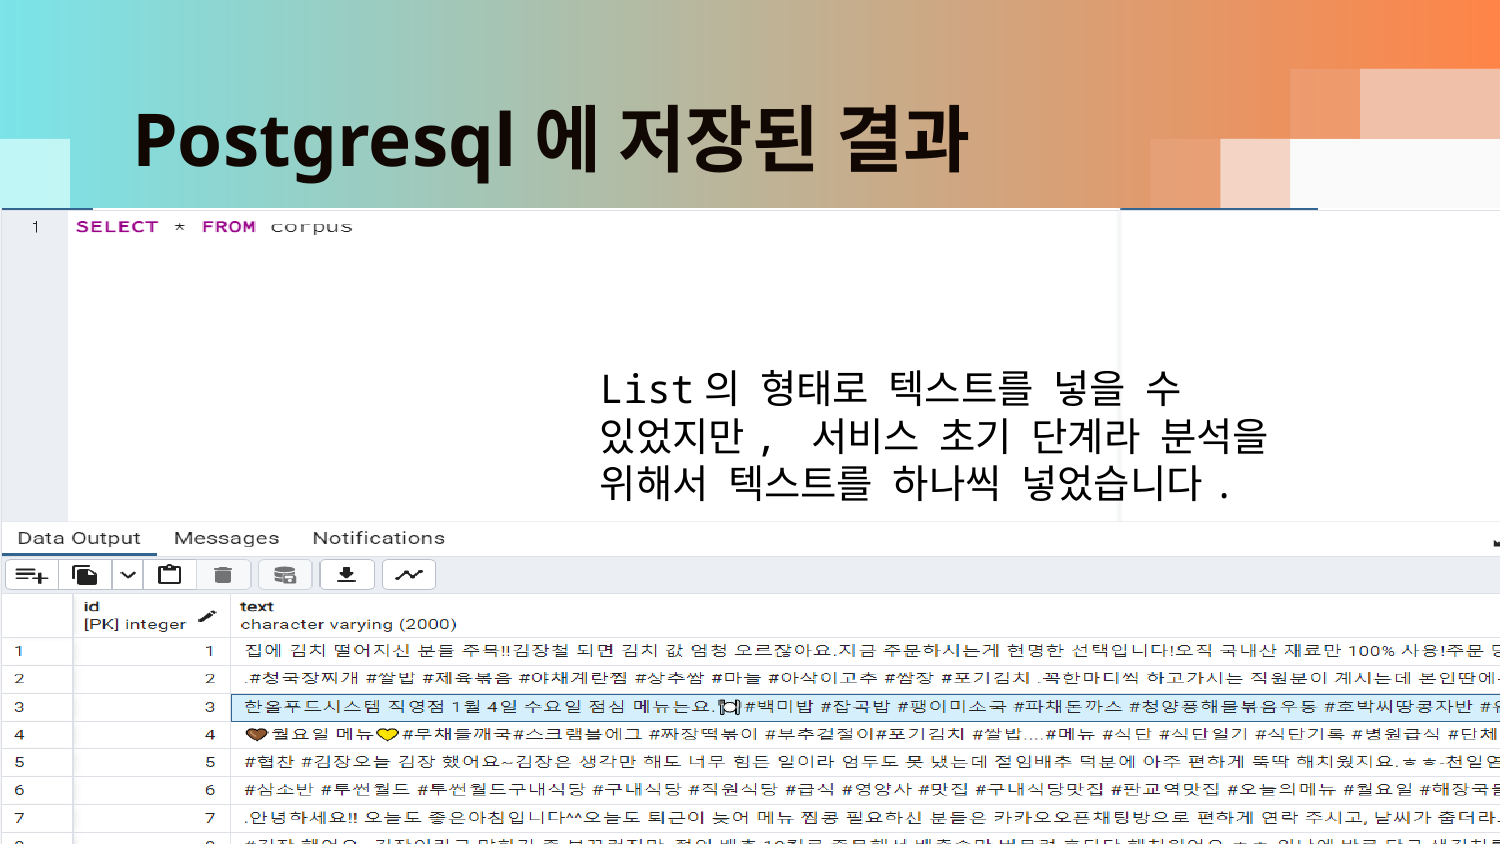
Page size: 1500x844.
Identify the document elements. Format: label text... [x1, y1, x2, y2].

picture [0, 208, 1500, 844]
title Postgresql에 저장된 결과 [116, 88, 1383, 207]
